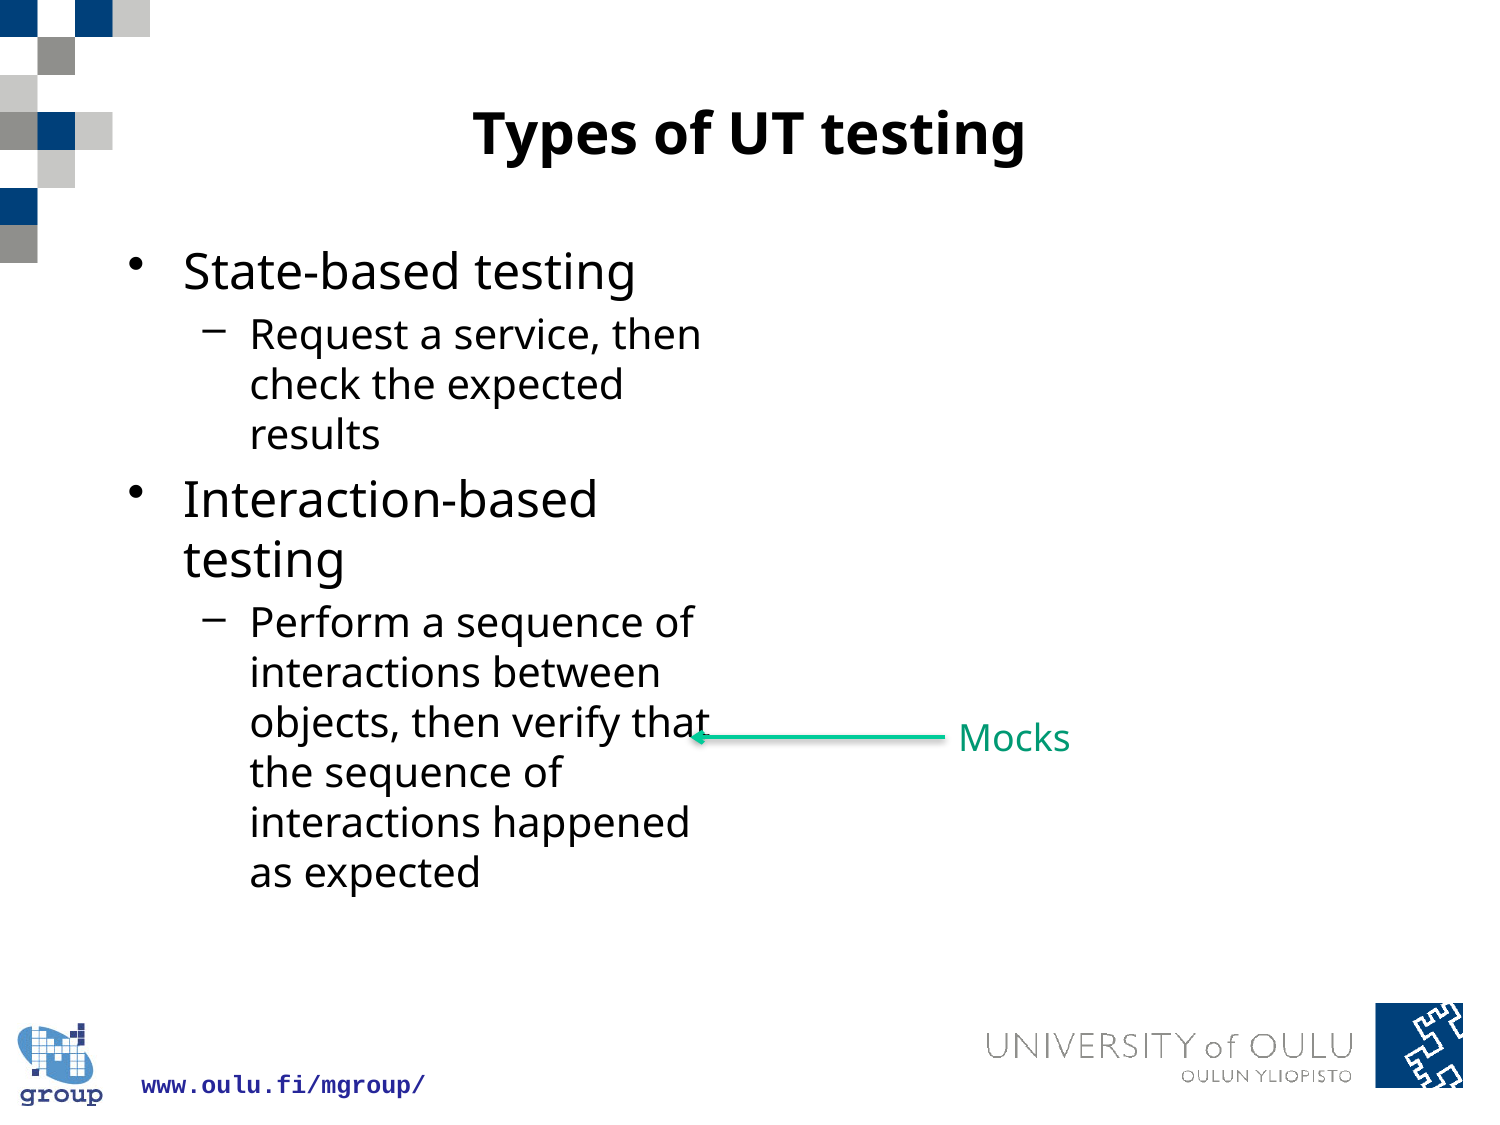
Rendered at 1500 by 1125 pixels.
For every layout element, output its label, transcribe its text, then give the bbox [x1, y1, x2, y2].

picture [0, 0, 150, 263]
title Types of UT testing [112, 37, 1388, 225]
picture [17, 1023, 103, 1106]
text_box Mocks [943, 706, 1449, 767]
list State-based testing Request a service, then check the expected results Interaction-based testing Perform a sequence of interactions between objects, then verify that the sequence of interactions happened as expected [112, 231, 756, 1000]
picture [987, 1003, 1463, 1088]
